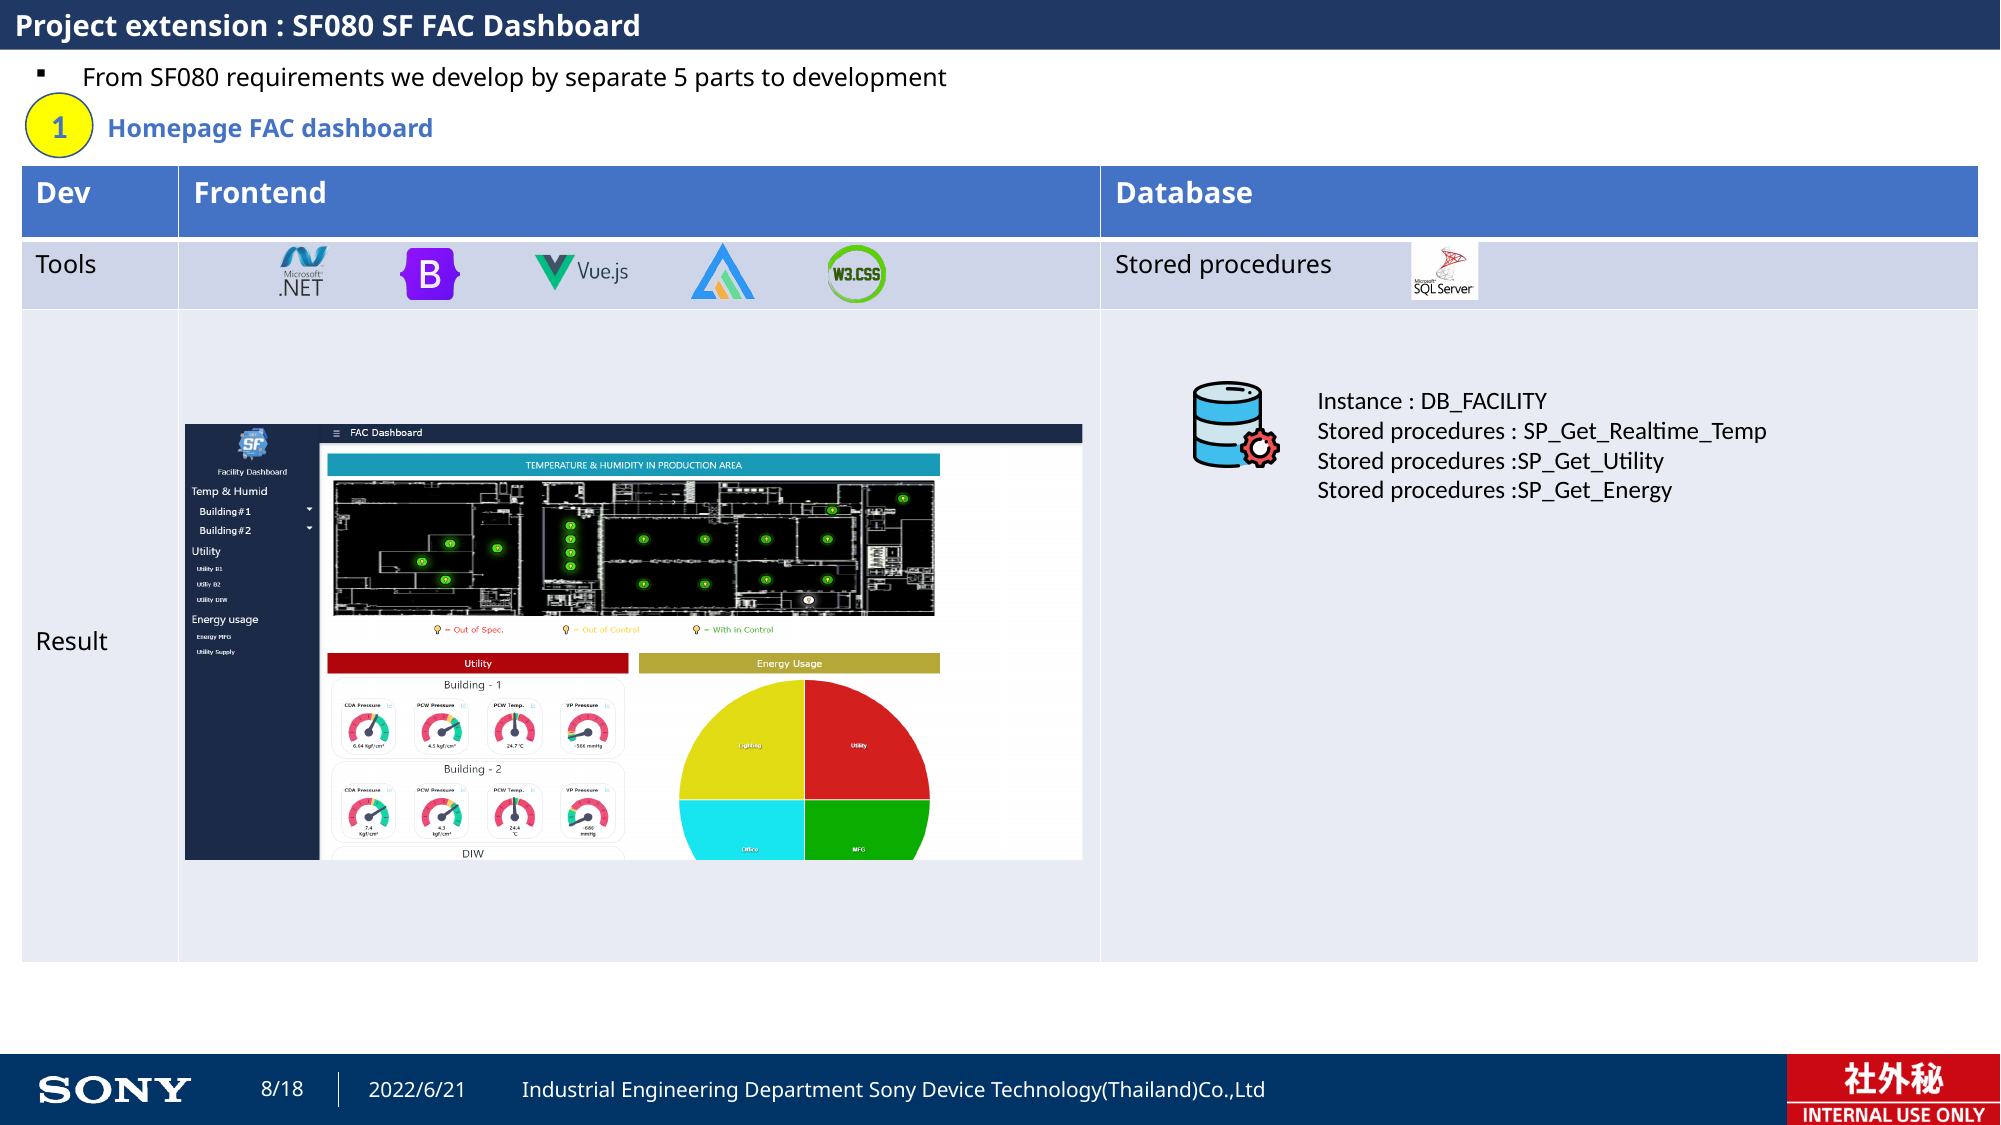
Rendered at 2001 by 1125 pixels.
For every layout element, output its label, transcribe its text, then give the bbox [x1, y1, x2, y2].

picture [1411, 242, 1479, 300]
table_header Dev [22, 166, 178, 237]
picture [828, 245, 886, 303]
picture [680, 228, 765, 313]
table_cell [1101, 310, 1978, 962]
picture [29, 1069, 202, 1113]
table_cell [179, 242, 680, 309]
table_cell Result [22, 310, 178, 962]
text_box Project extension : SF080 SF FAC Dashboard [0, 0, 2000, 51]
picture [1193, 381, 1280, 468]
table_cell Tools [22, 242, 178, 309]
text_box Homepage FAC dashboard [92, 105, 2000, 150]
table_cell Stored procedures [1101, 242, 1978, 309]
text_box From SF080 requirements we develop by separate 5 parts to development [20, 54, 1980, 99]
table_header Database [1101, 166, 1978, 237]
table_cell [765, 242, 1100, 309]
picture [1787, 1054, 2000, 1125]
table_header Frontend [179, 166, 1100, 237]
picture [185, 424, 1083, 860]
table_cell [179, 310, 1100, 962]
text_box Instance : DB_FACILITY Stored procedures : SP_Get_Realtime_Temp Stored procedures :SP_Get_Utility Stored procedures :SP_Get_Energy [1302, 376, 1918, 512]
text_box 1 [24, 92, 94, 159]
picture [400, 248, 461, 300]
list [276, 242, 333, 300]
picture [527, 238, 634, 303]
